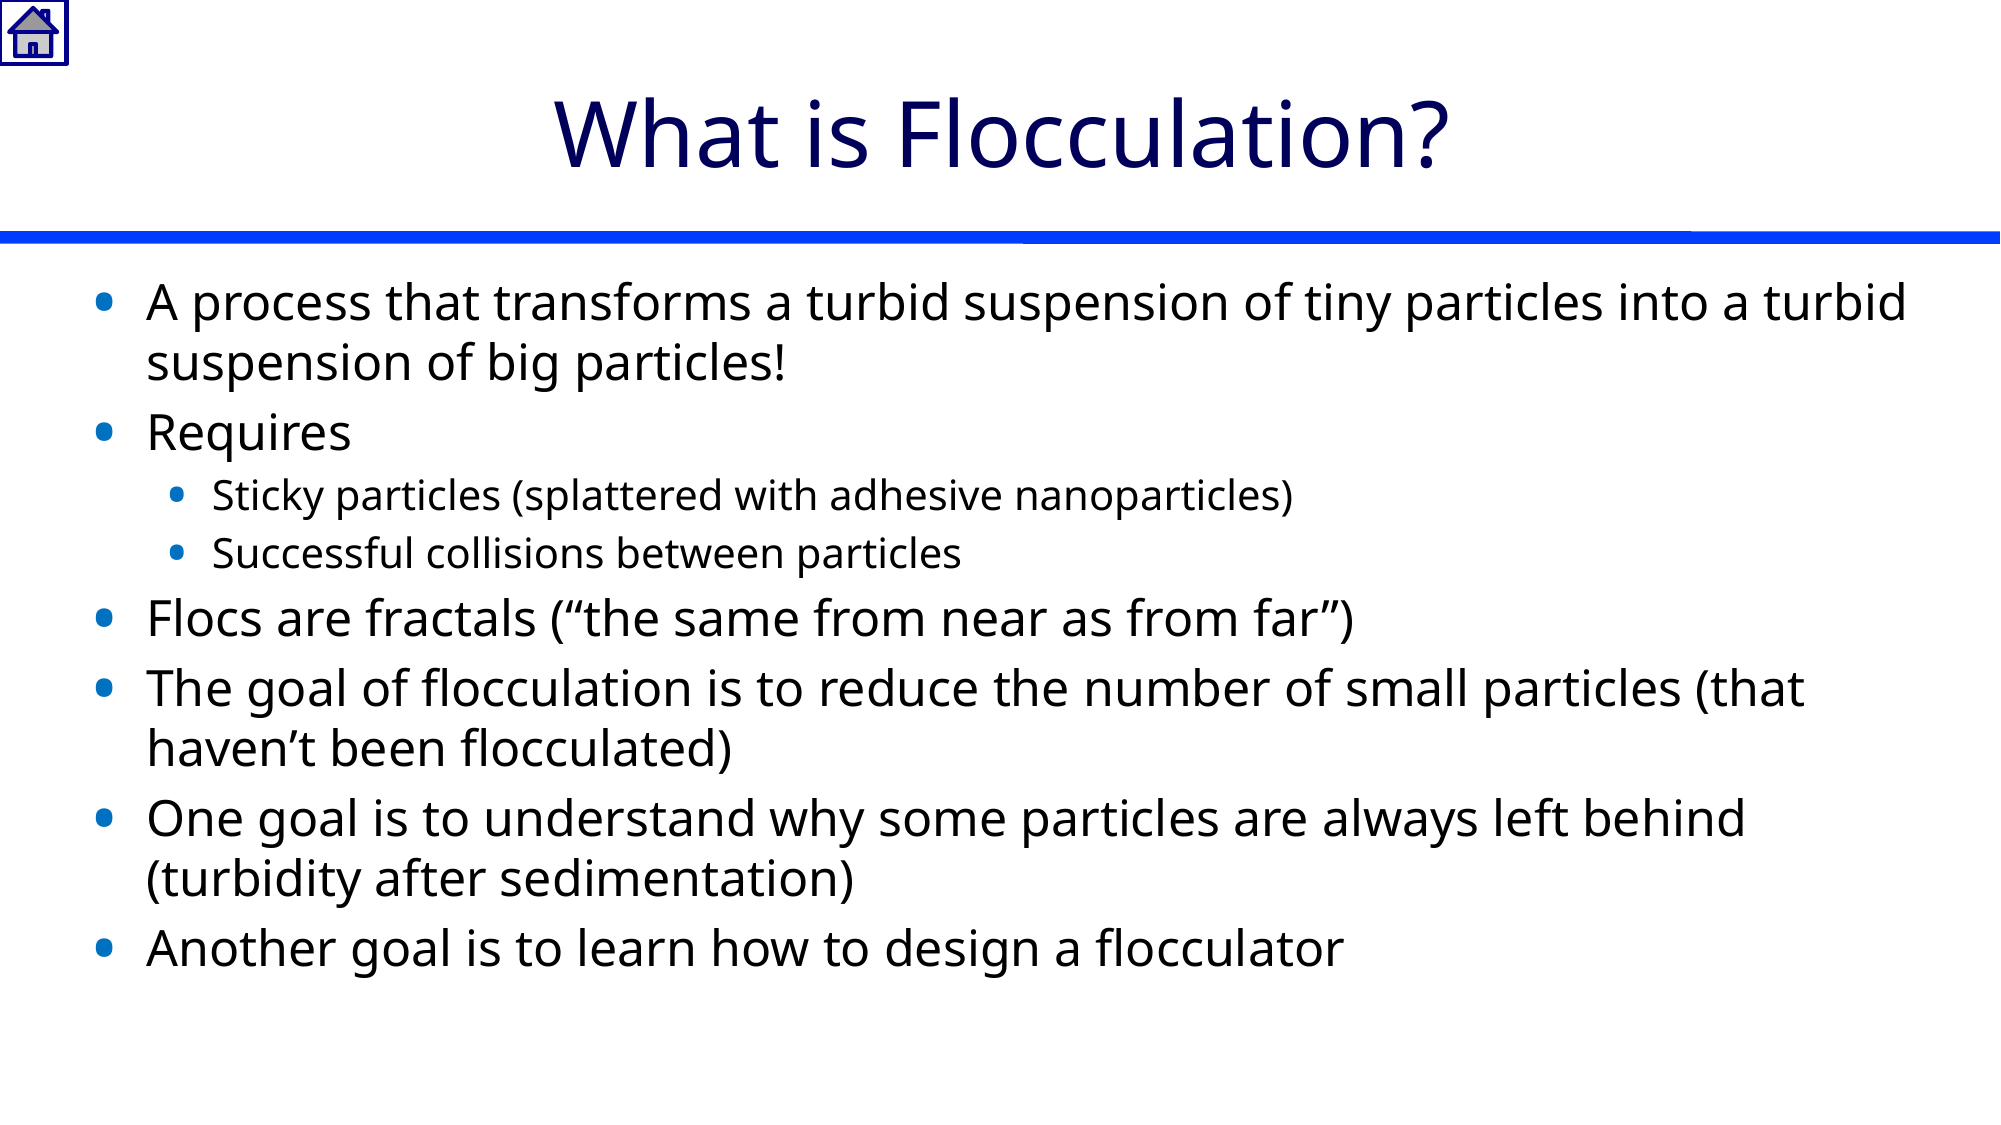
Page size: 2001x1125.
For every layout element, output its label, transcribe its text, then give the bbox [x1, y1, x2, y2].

title What is Flocculation? [75, 37, 1930, 225]
list A process that transforms a turbid suspension of tiny particles into a turbid suspension of big particles! Requires Sticky particles (splattered with adhesive nanoparticles) Successful collisions between particles Flocs are fractals (“the same from near as from far”) The goal of flocculation is to reduce the number of small particles (that haven’t been flocculated) One goal is to understand why some particles are always left behind (turbidity after sedimentation) Another goal is to learn how to design a flocculator [74, 262, 1930, 1006]
